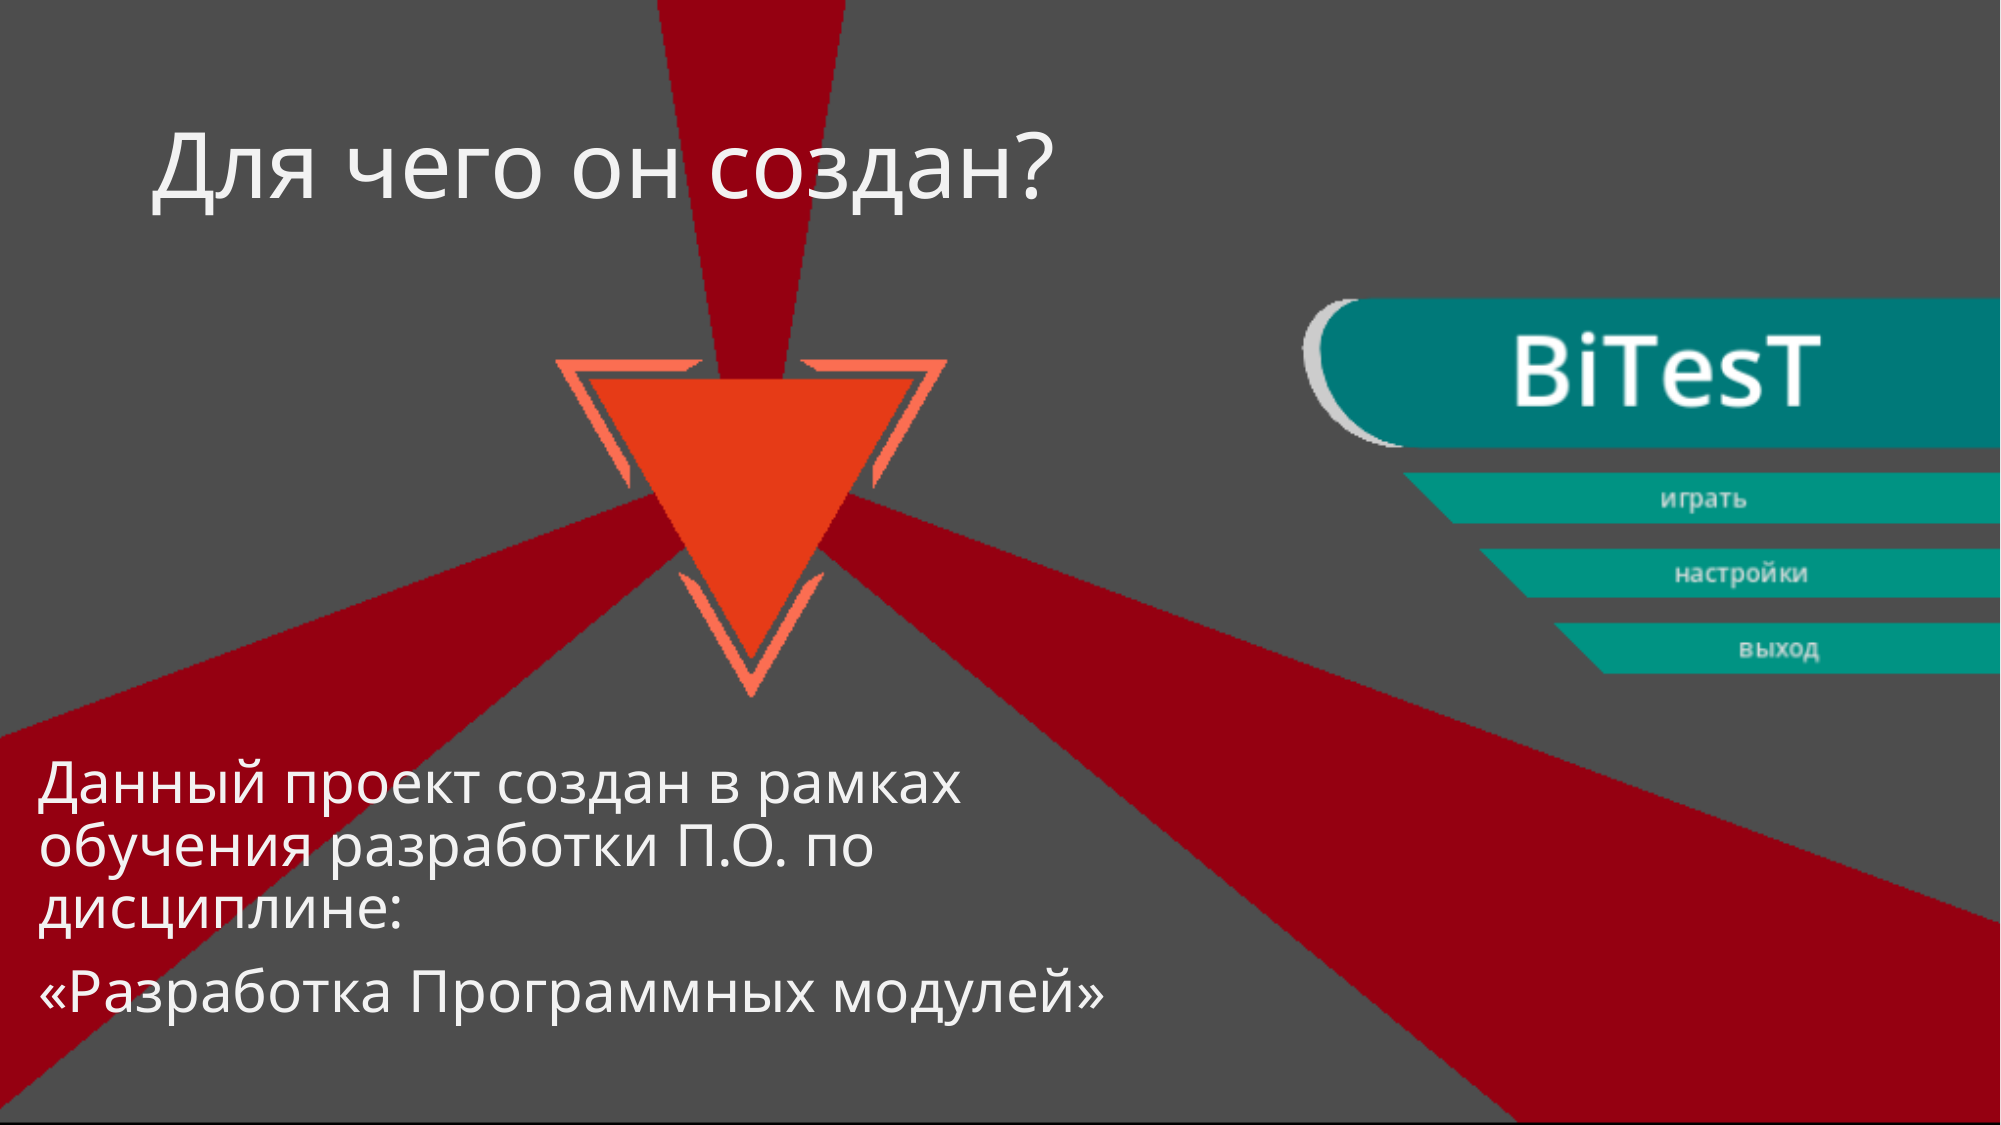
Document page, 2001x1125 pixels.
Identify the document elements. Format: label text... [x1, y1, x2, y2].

picture [0, 0, 2001, 1125]
list Данный проект создан в рамках обучения разработки П.О. по дисциплине: «Разработка Программных модулей» [23, 745, 1186, 1048]
title Для чего он создан? [137, 59, 1863, 278]
